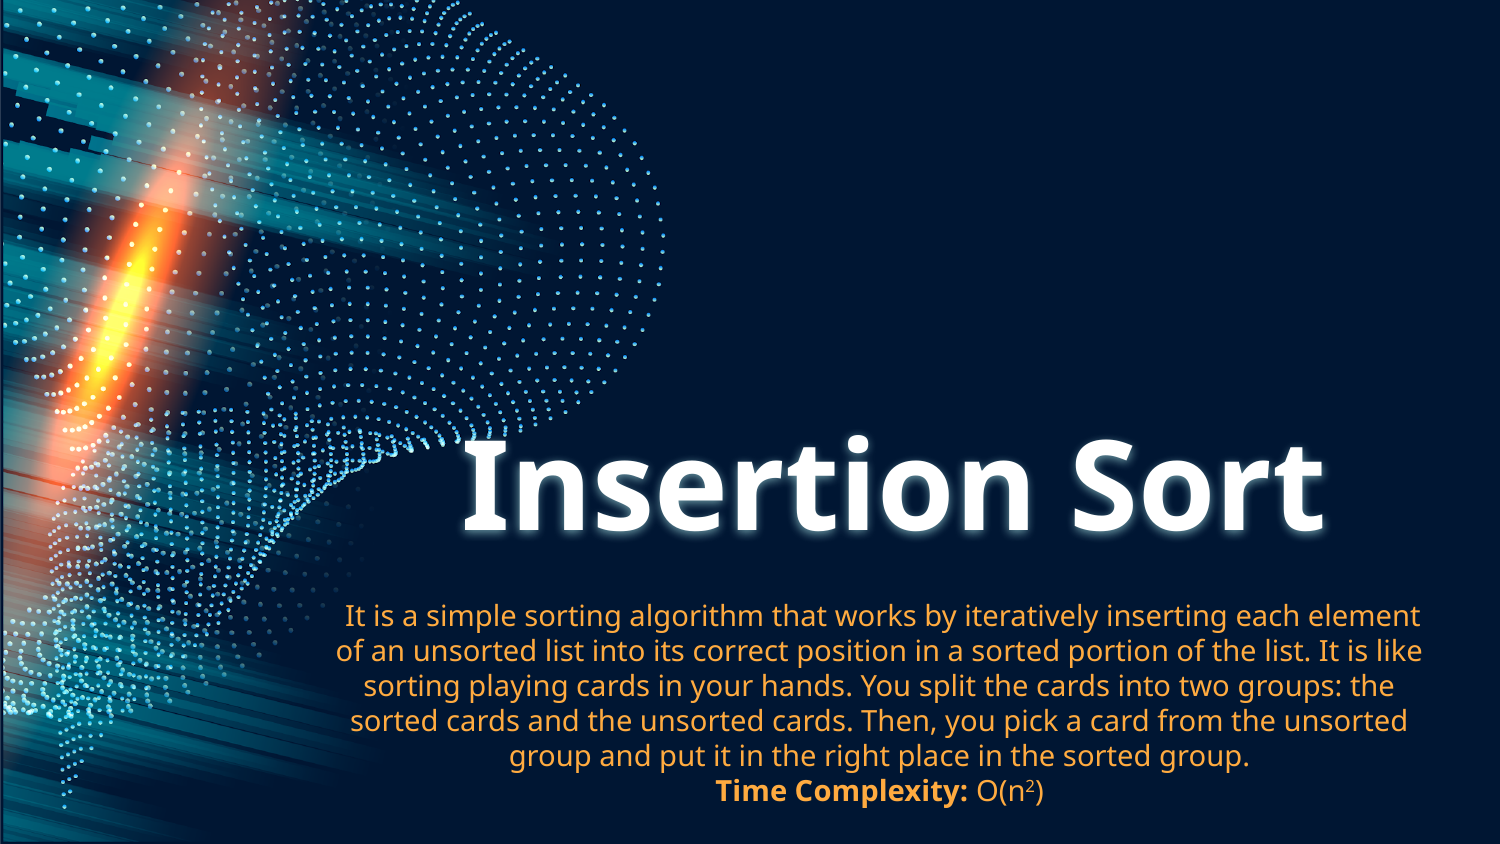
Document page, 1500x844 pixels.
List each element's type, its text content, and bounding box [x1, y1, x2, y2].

title Insertion Sort [383, 464, 1407, 571]
picture [0, 0, 1500, 844]
subtitle It is a simple sorting algorithm that works by iteratively inserting each element of an unsorted list into its correct position in a sorted portion of the list. It is like sorting playing cards in your hands. You split the cards into two groups: the sorted cards and the unsorted cards. Then, you pick a card from the unsorted group and put it in the right place in the sorted group. Time Complexity: O(n2) [314, 582, 1446, 659]
